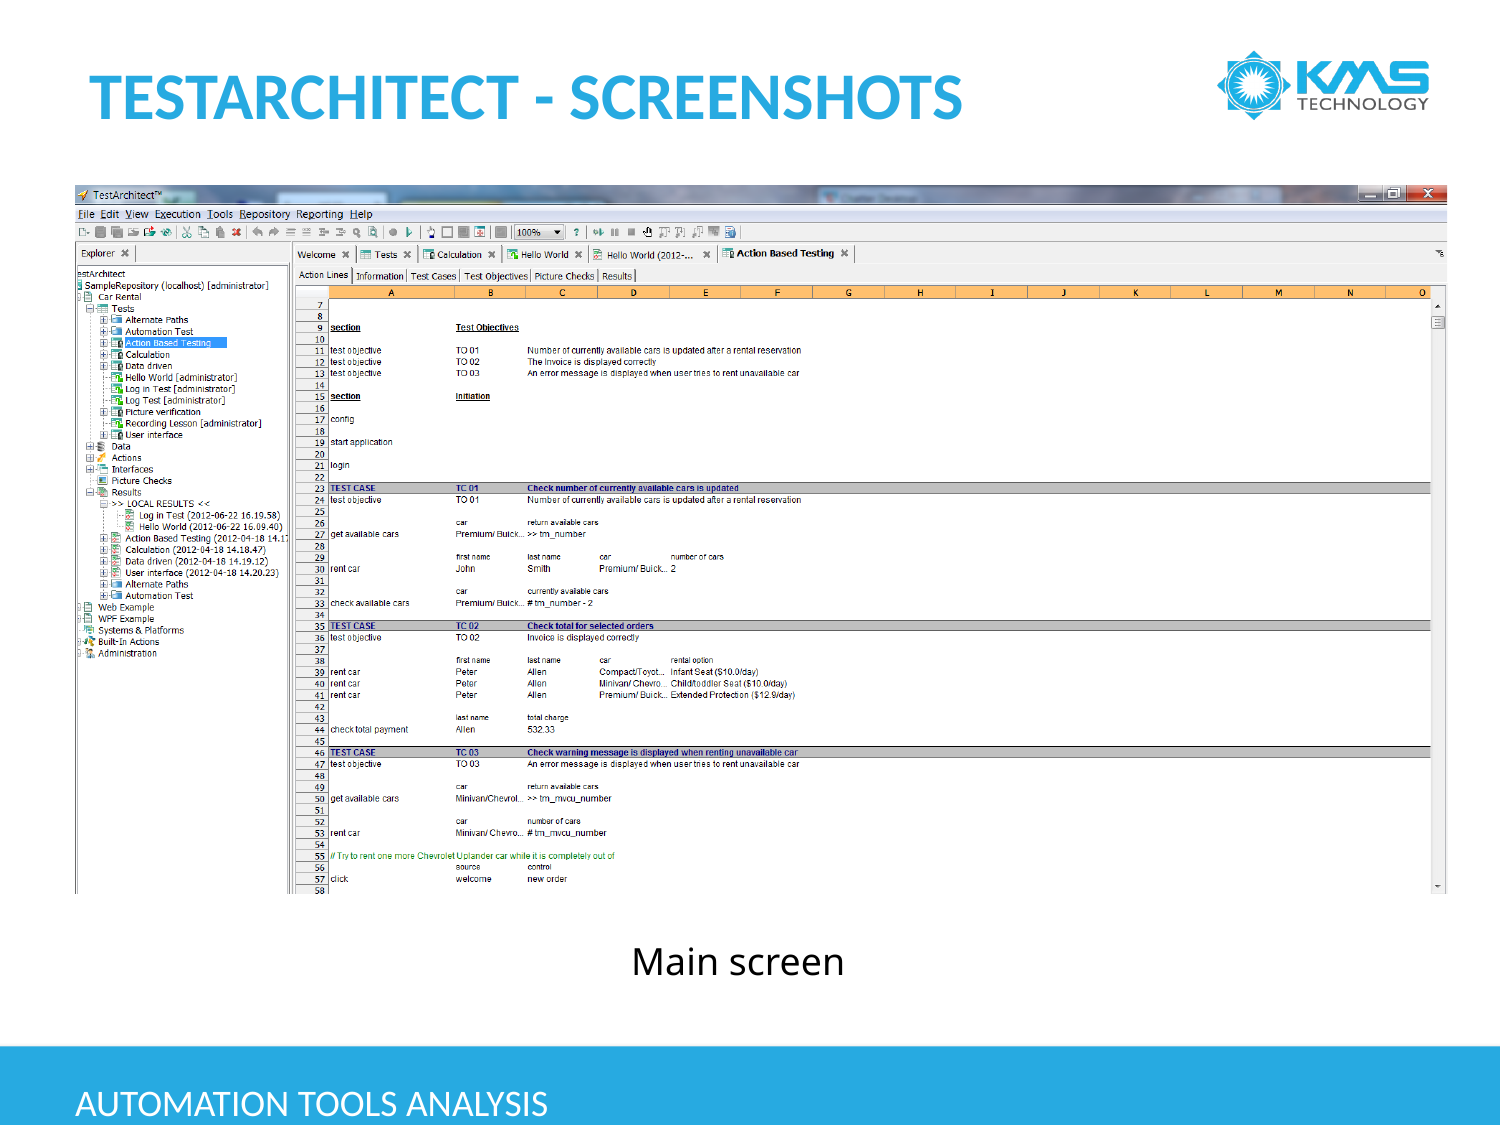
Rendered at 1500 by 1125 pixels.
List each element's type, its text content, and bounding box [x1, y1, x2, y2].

title TESTARCHITECT - Screenshots [75, 45, 1102, 150]
picture [1208, 45, 1436, 126]
picture [74, 185, 1448, 895]
list Automation tools analysis [60, 1071, 975, 1125]
text_box Main screen [616, 929, 767, 1080]
